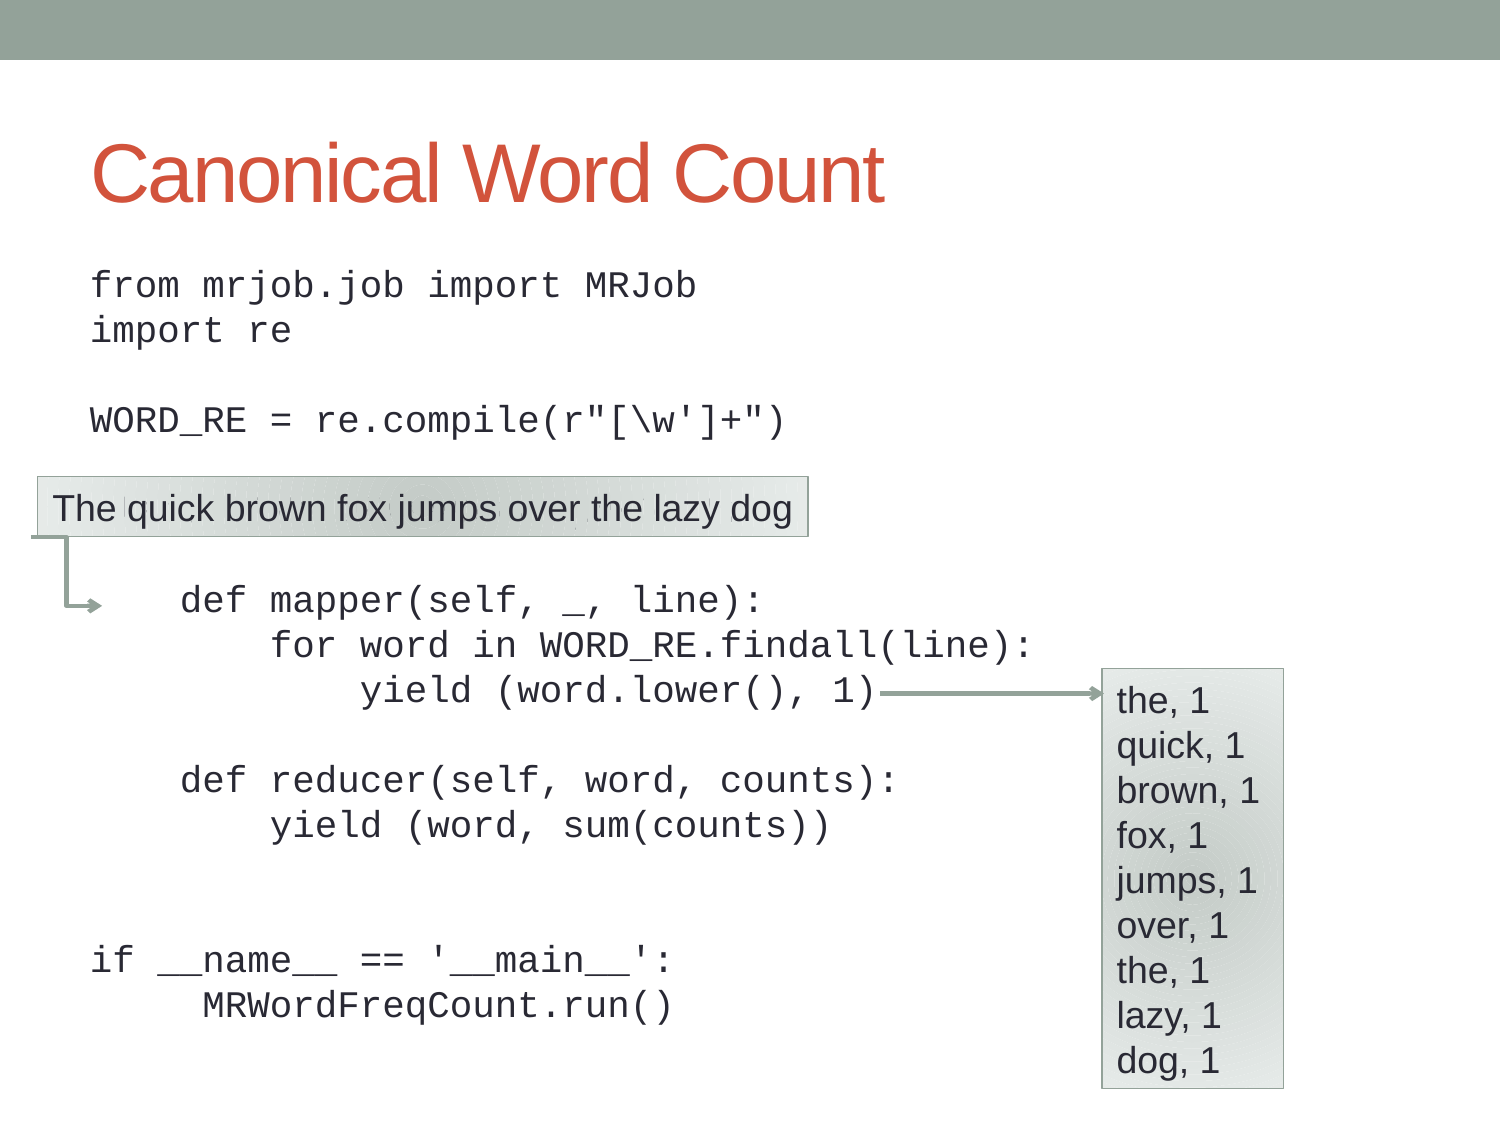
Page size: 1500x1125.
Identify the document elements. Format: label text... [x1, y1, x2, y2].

title Canonical Word Count [75, 87, 1425, 250]
text_box from mrjob.job import MRJob import re WORD_RE = re.compile(r"[\w']+") class MRWordFreqCount(MRJob): def mapper(self, _, line): for word in WORD_RE.findall(line): yield (word.lower(), 1) def reducer(self, word, counts): yield (word, sum(counts)) if __name__ == '__main__': MRWordFreqCount.run() [74, 253, 1425, 1033]
text_box The quick brown fox jumps over the lazy dog [37, 476, 809, 537]
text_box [30, 537, 103, 606]
text_box the, 1 quick, 1 brown, 1 fox, 1 jumps, 1 over, 1 the, 1 lazy, 1 dog, 1 [1101, 668, 1284, 1089]
